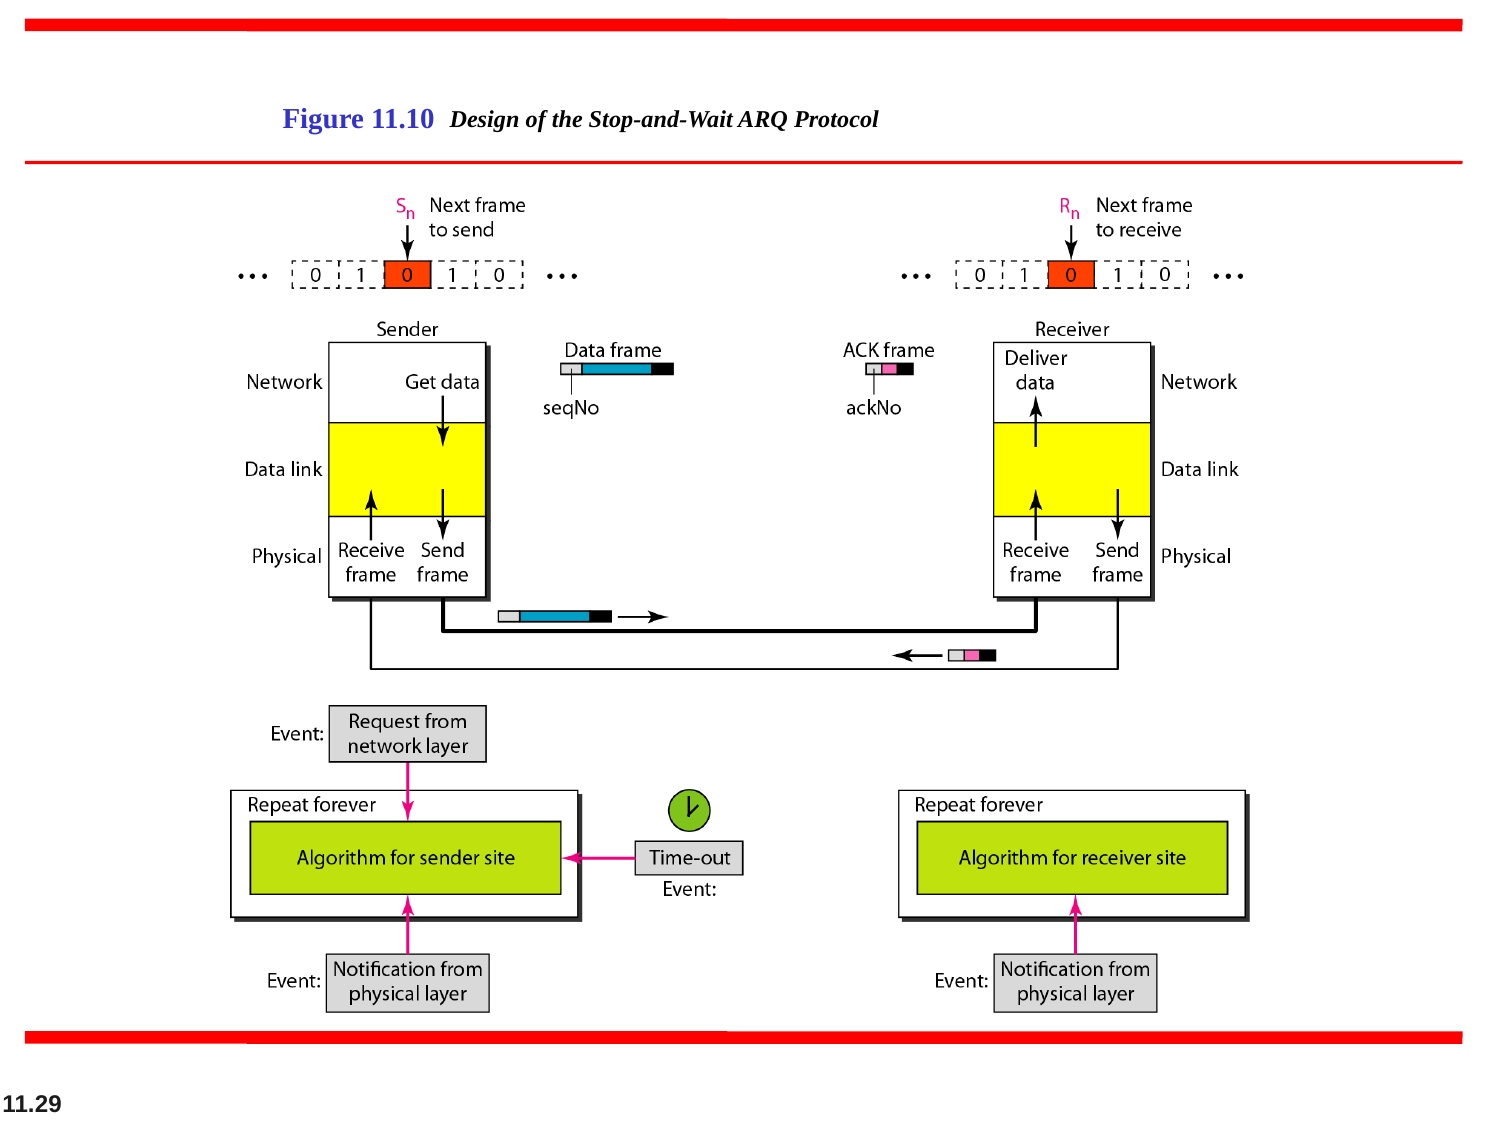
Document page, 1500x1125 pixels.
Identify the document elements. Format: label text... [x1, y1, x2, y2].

text_box Figure 11.10 Design of the Stop-and-Wait ARQ Protocol [267, 62, 895, 142]
slide_number 11.29 [0, 1050, 300, 1125]
picture [230, 194, 1250, 1013]
